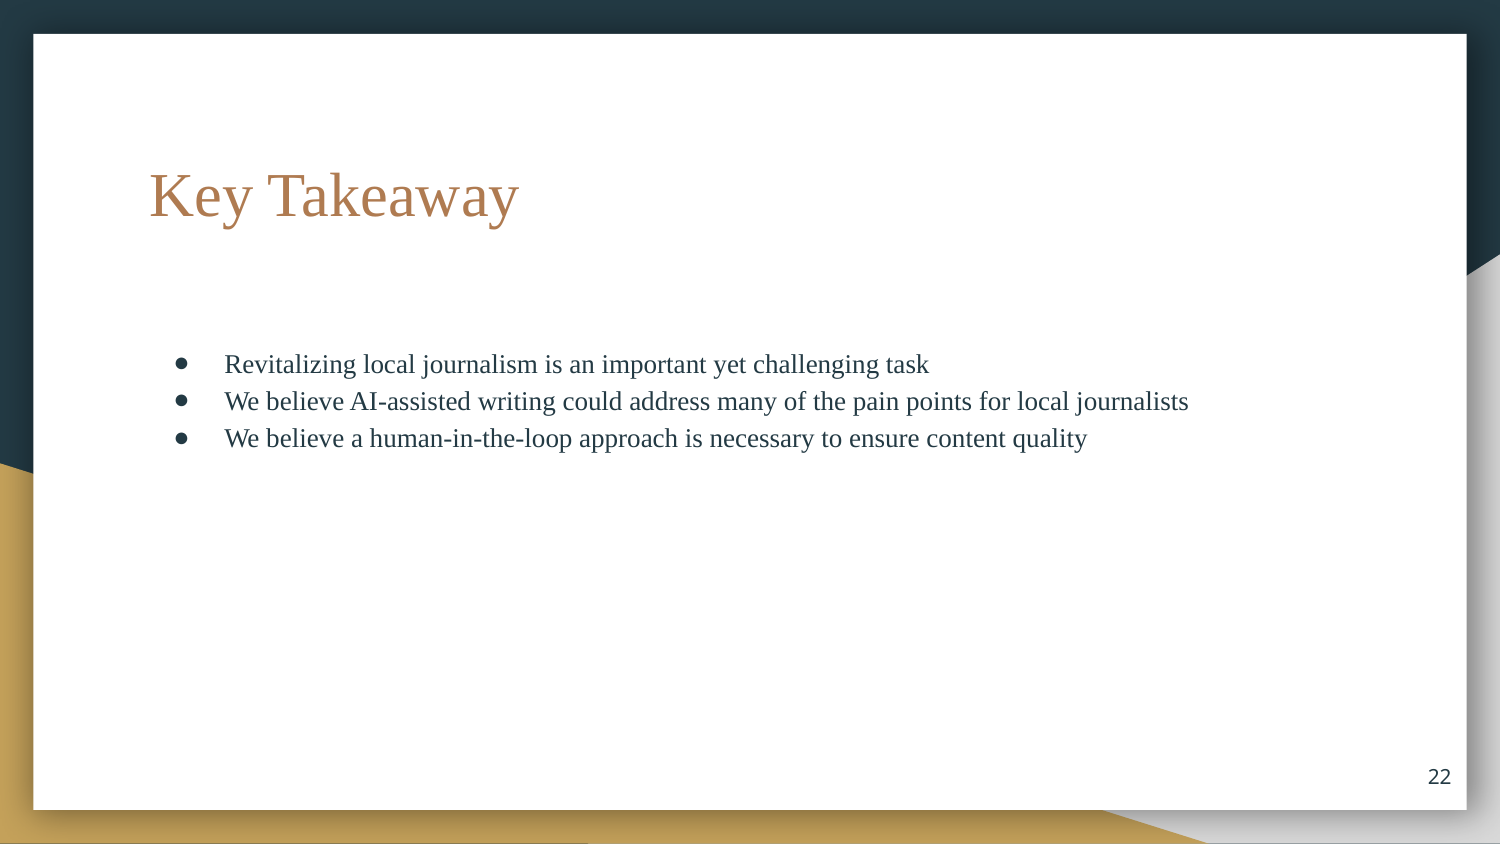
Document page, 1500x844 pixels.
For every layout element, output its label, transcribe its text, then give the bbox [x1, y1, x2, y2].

list Revitalizing local journalism is an important yet challenging task We believe AI-assisted writing could address many of the pain points for local journalists We believe a human-in-the-loop approach is necessary to ensure content quality [134, 326, 1366, 729]
slide_number ‹#› [1376, 745, 1467, 810]
title Key Takeaway [134, 138, 1366, 296]
